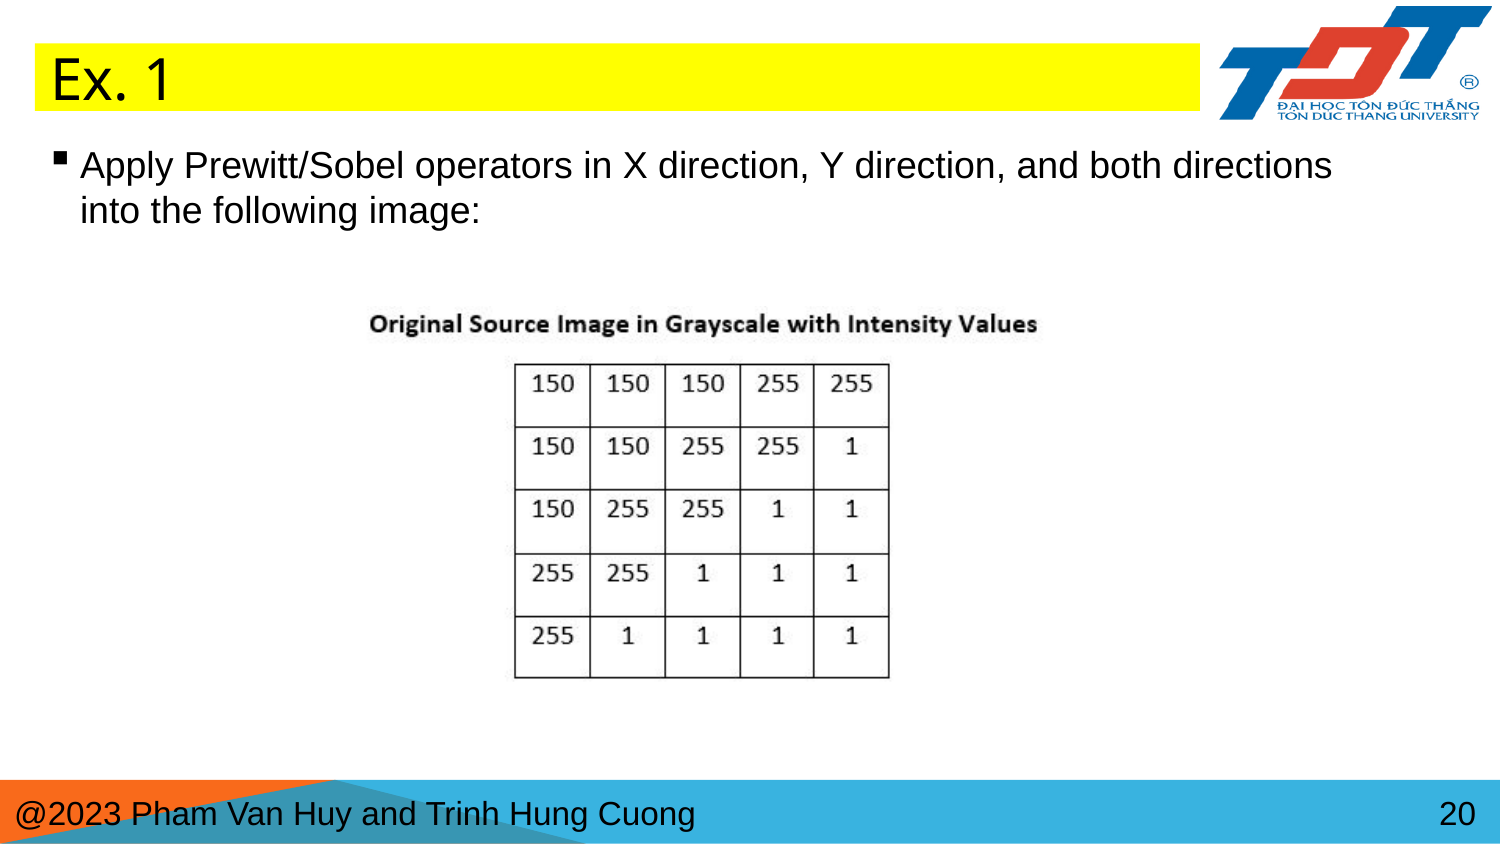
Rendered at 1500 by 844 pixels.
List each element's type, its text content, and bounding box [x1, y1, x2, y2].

list Apply Prewitt/Sobel operators in X direction, Y direction, and both directions into the following image: [34, 133, 1378, 771]
picture [1219, 6, 1492, 120]
picture [354, 306, 1051, 697]
title Ex. 1 [34, 43, 1200, 111]
